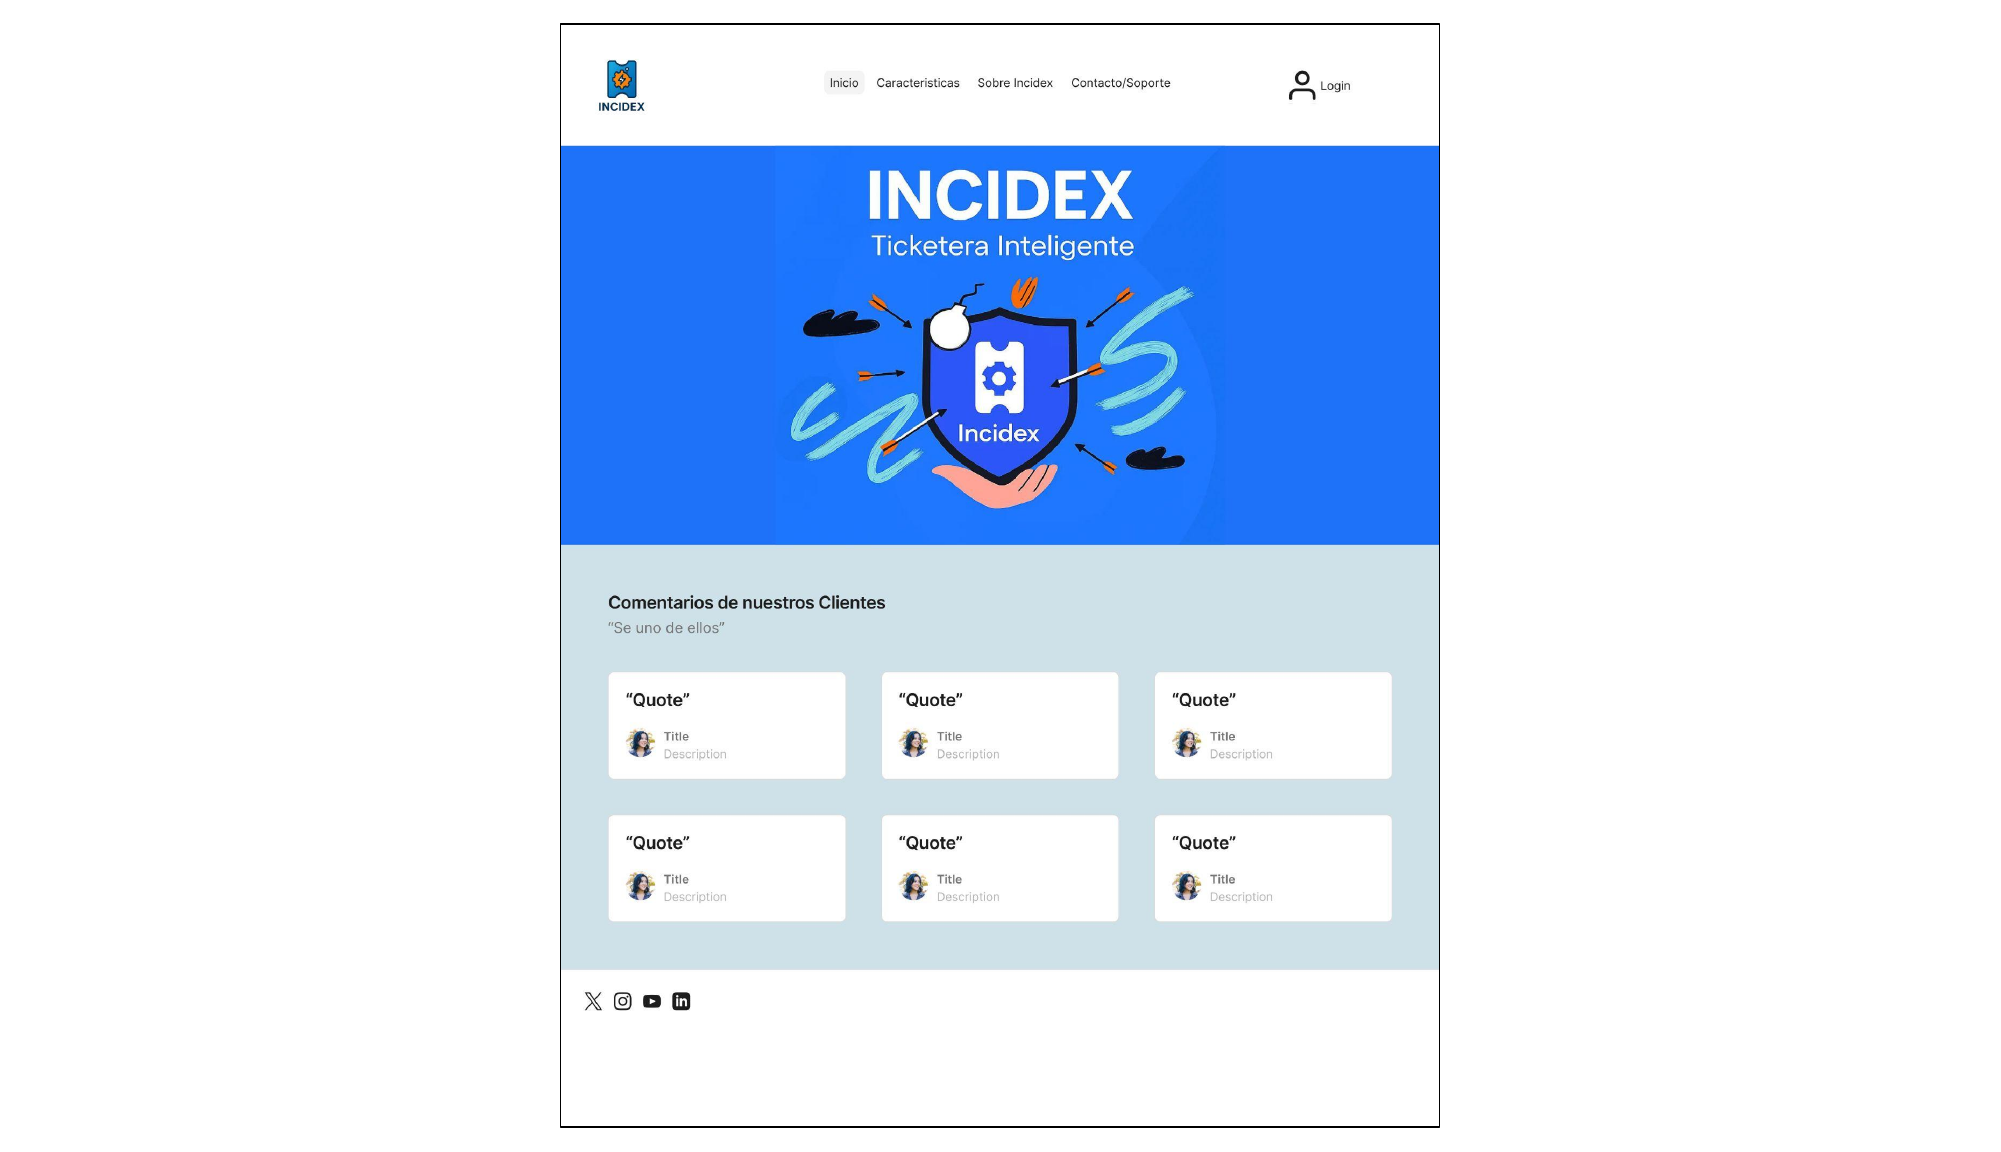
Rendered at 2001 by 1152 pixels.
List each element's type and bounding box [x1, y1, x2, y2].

picture [560, 24, 1440, 1127]
